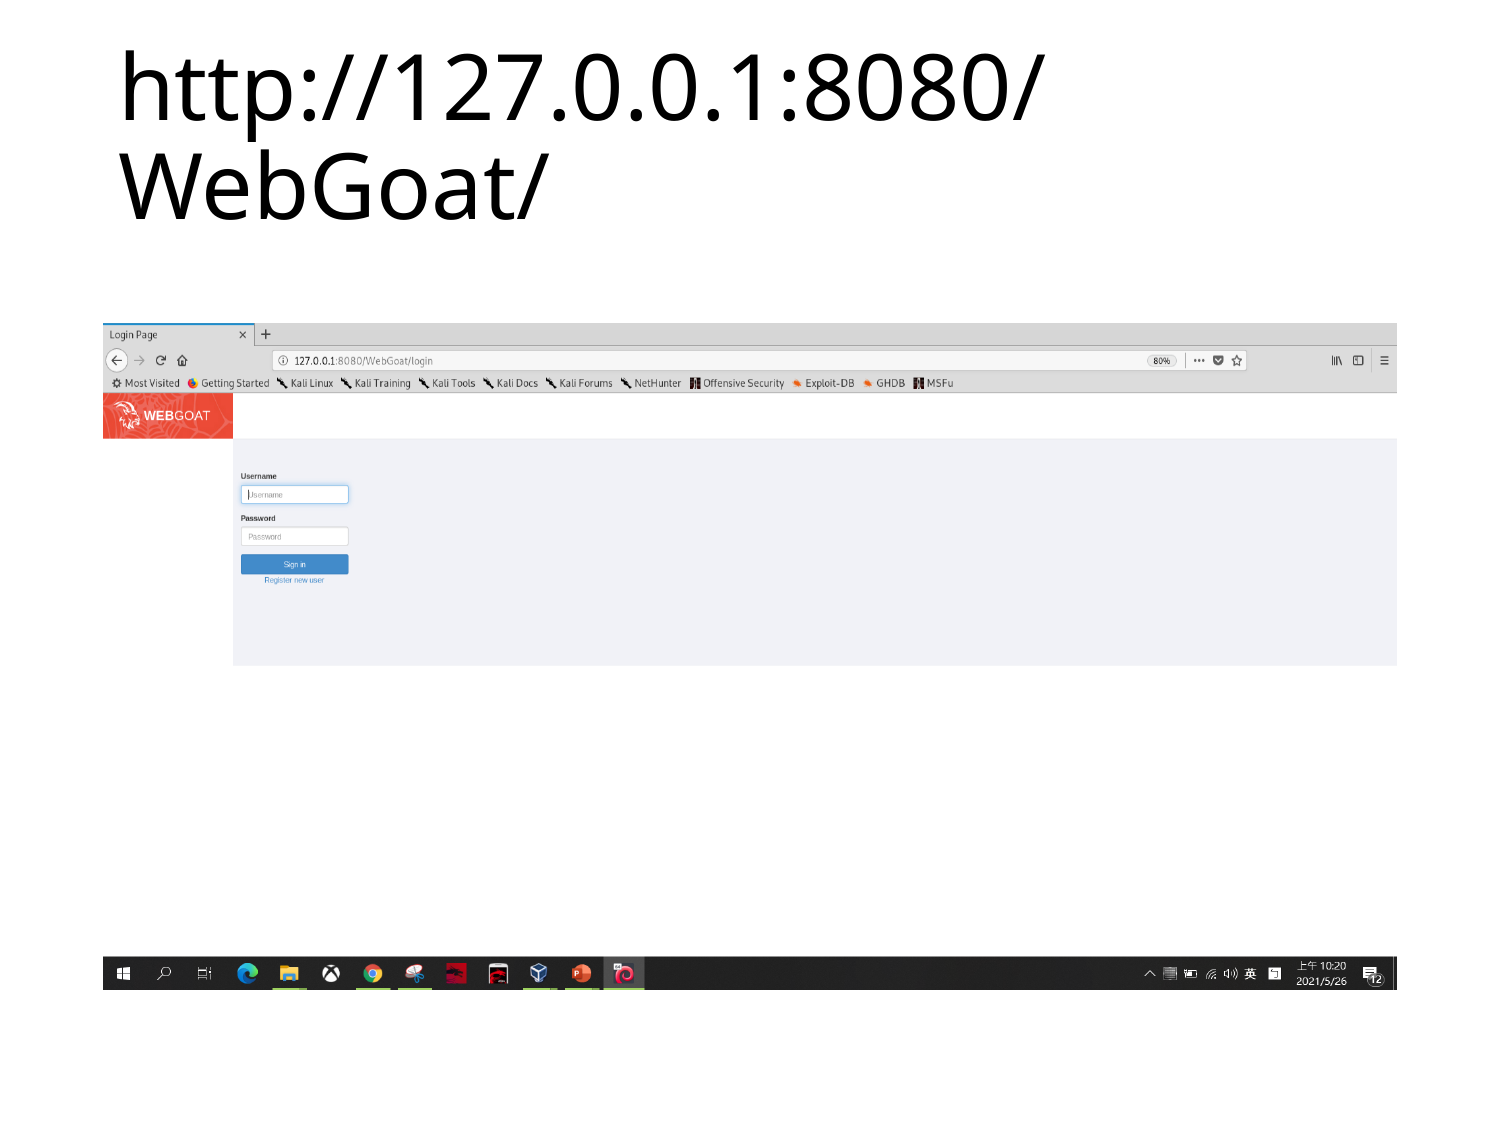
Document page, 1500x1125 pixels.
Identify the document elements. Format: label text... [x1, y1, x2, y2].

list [103, 323, 1397, 990]
title http://127.0.0.1:8080/WebGoat/ [103, 59, 1397, 222]
